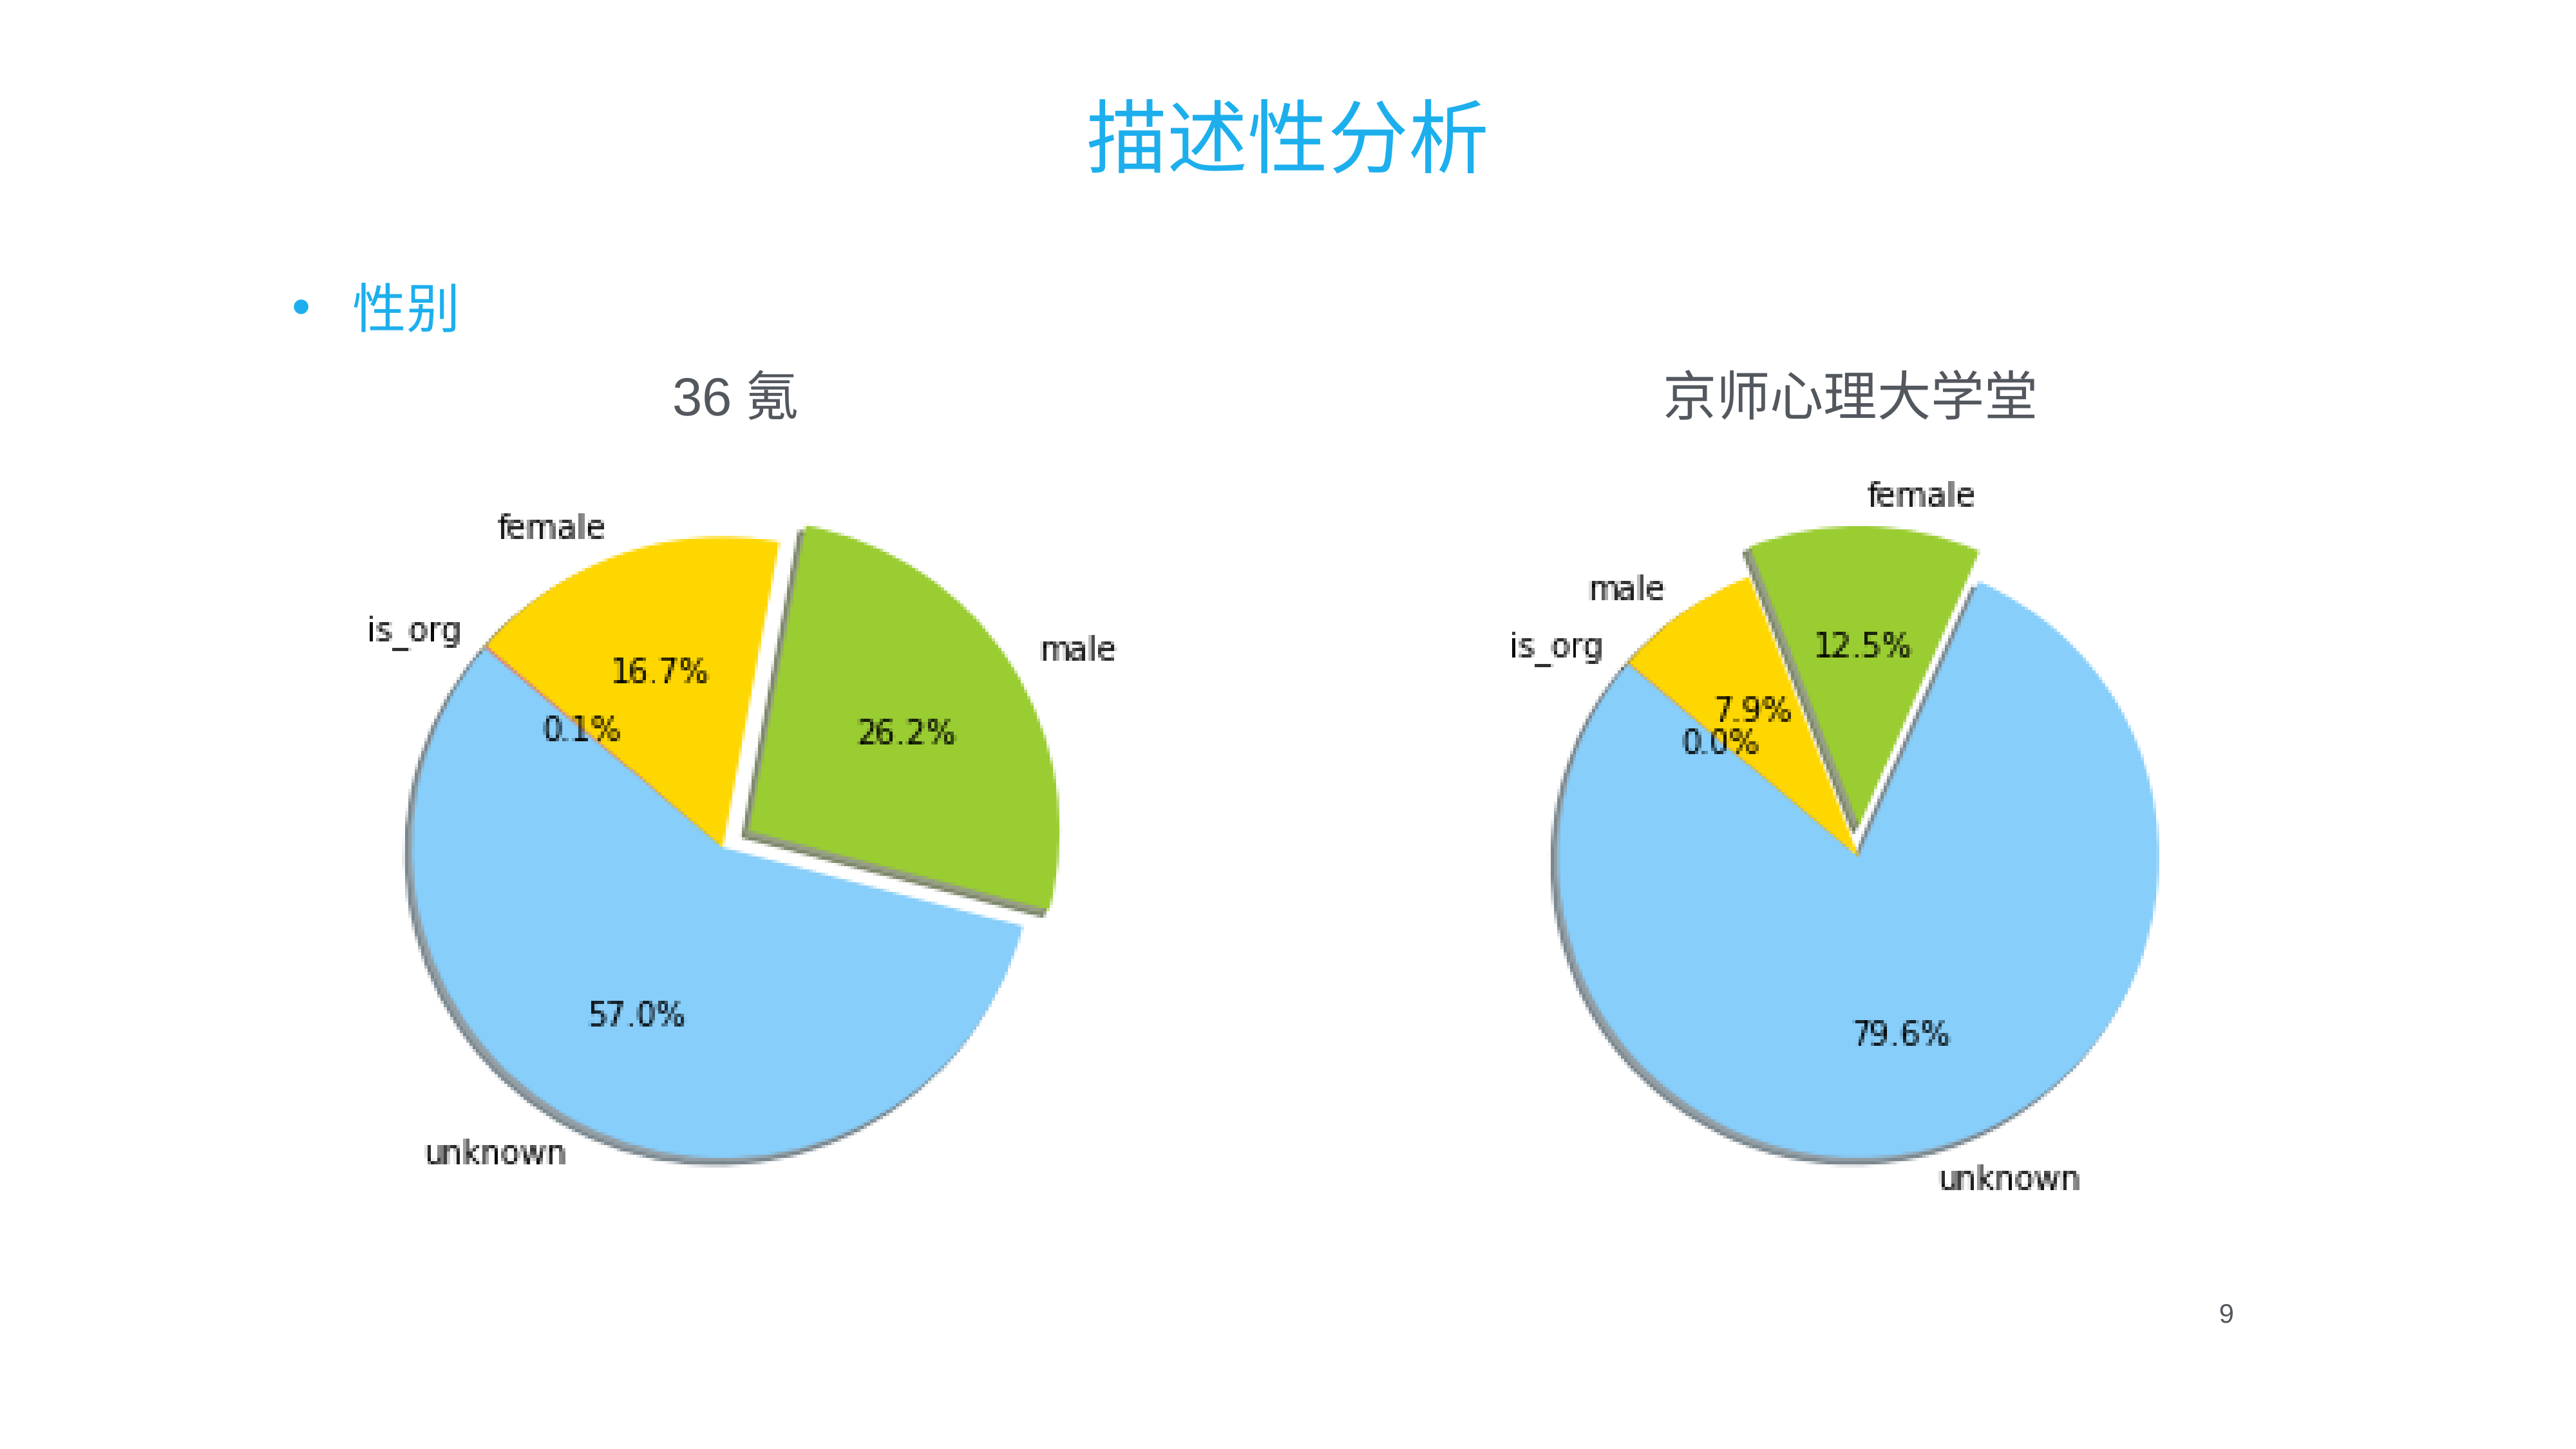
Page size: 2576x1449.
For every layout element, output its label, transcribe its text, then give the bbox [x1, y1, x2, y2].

text_box 京师心理大学堂 [1462, 357, 2239, 431]
text_box 性别 [283, 269, 470, 344]
text_box 描述性分析 [301, 81, 2275, 189]
text_box 36氪 [463, 357, 1009, 431]
picture [165, 459, 2429, 1226]
slide_number 9 [2200, 1290, 2240, 1336]
